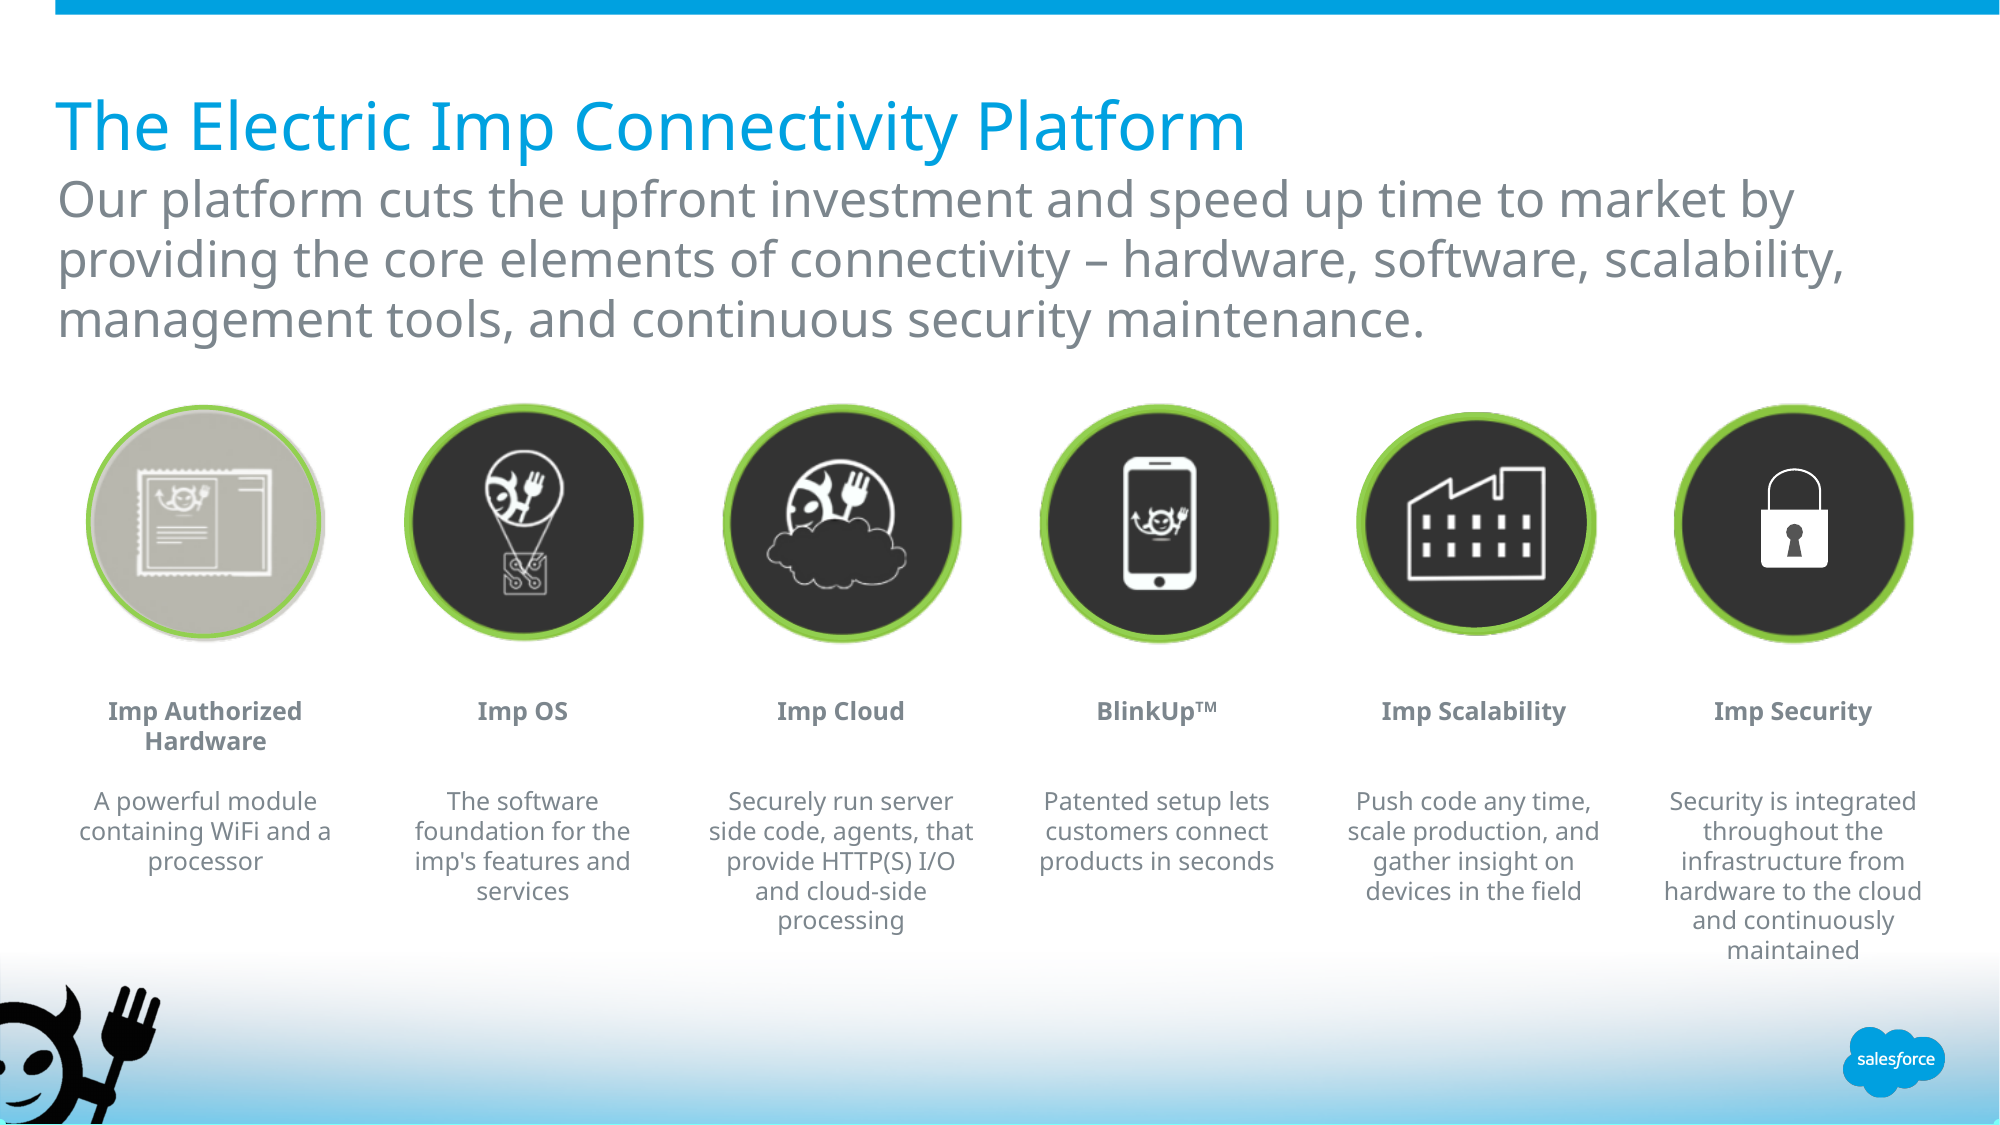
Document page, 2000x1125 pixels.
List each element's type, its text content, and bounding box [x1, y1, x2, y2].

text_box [1673, 402, 1916, 645]
picture [0, 188, 2000, 1124]
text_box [84, 402, 327, 645]
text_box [1038, 402, 1281, 645]
text_box BlinkUpTM Patented setup lets customers connect products in seconds [1009, 687, 1305, 910]
text_box Imp Cloud Securely run server side code, agents, that provide HTTP(S) I/O and cloud-side processing [692, 686, 990, 950]
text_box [721, 402, 964, 645]
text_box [1355, 402, 1598, 645]
text_box Imp Scalability Push code any time, scale production, and gather insight on devices in the field [1325, 686, 1623, 950]
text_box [403, 402, 646, 645]
text_box Imp Authorized Hardware A powerful module containing WiFi and a processor [57, 687, 355, 916]
list Our platform cuts the upfront investment and speed up time to market by providing the core elements of connectivity – hardware, software, scalability, management tools, and continuous security maintenance. [55, 167, 1940, 350]
title The Electric Imp Connectivity Platform [55, 14, 1945, 164]
text_box Imp Security Security is integrated throughout the infrastructure from hardware to the cloud and continuously maintained [1644, 686, 1943, 964]
text_box Imp OS The software foundation for the imp's features and services [376, 687, 670, 908]
